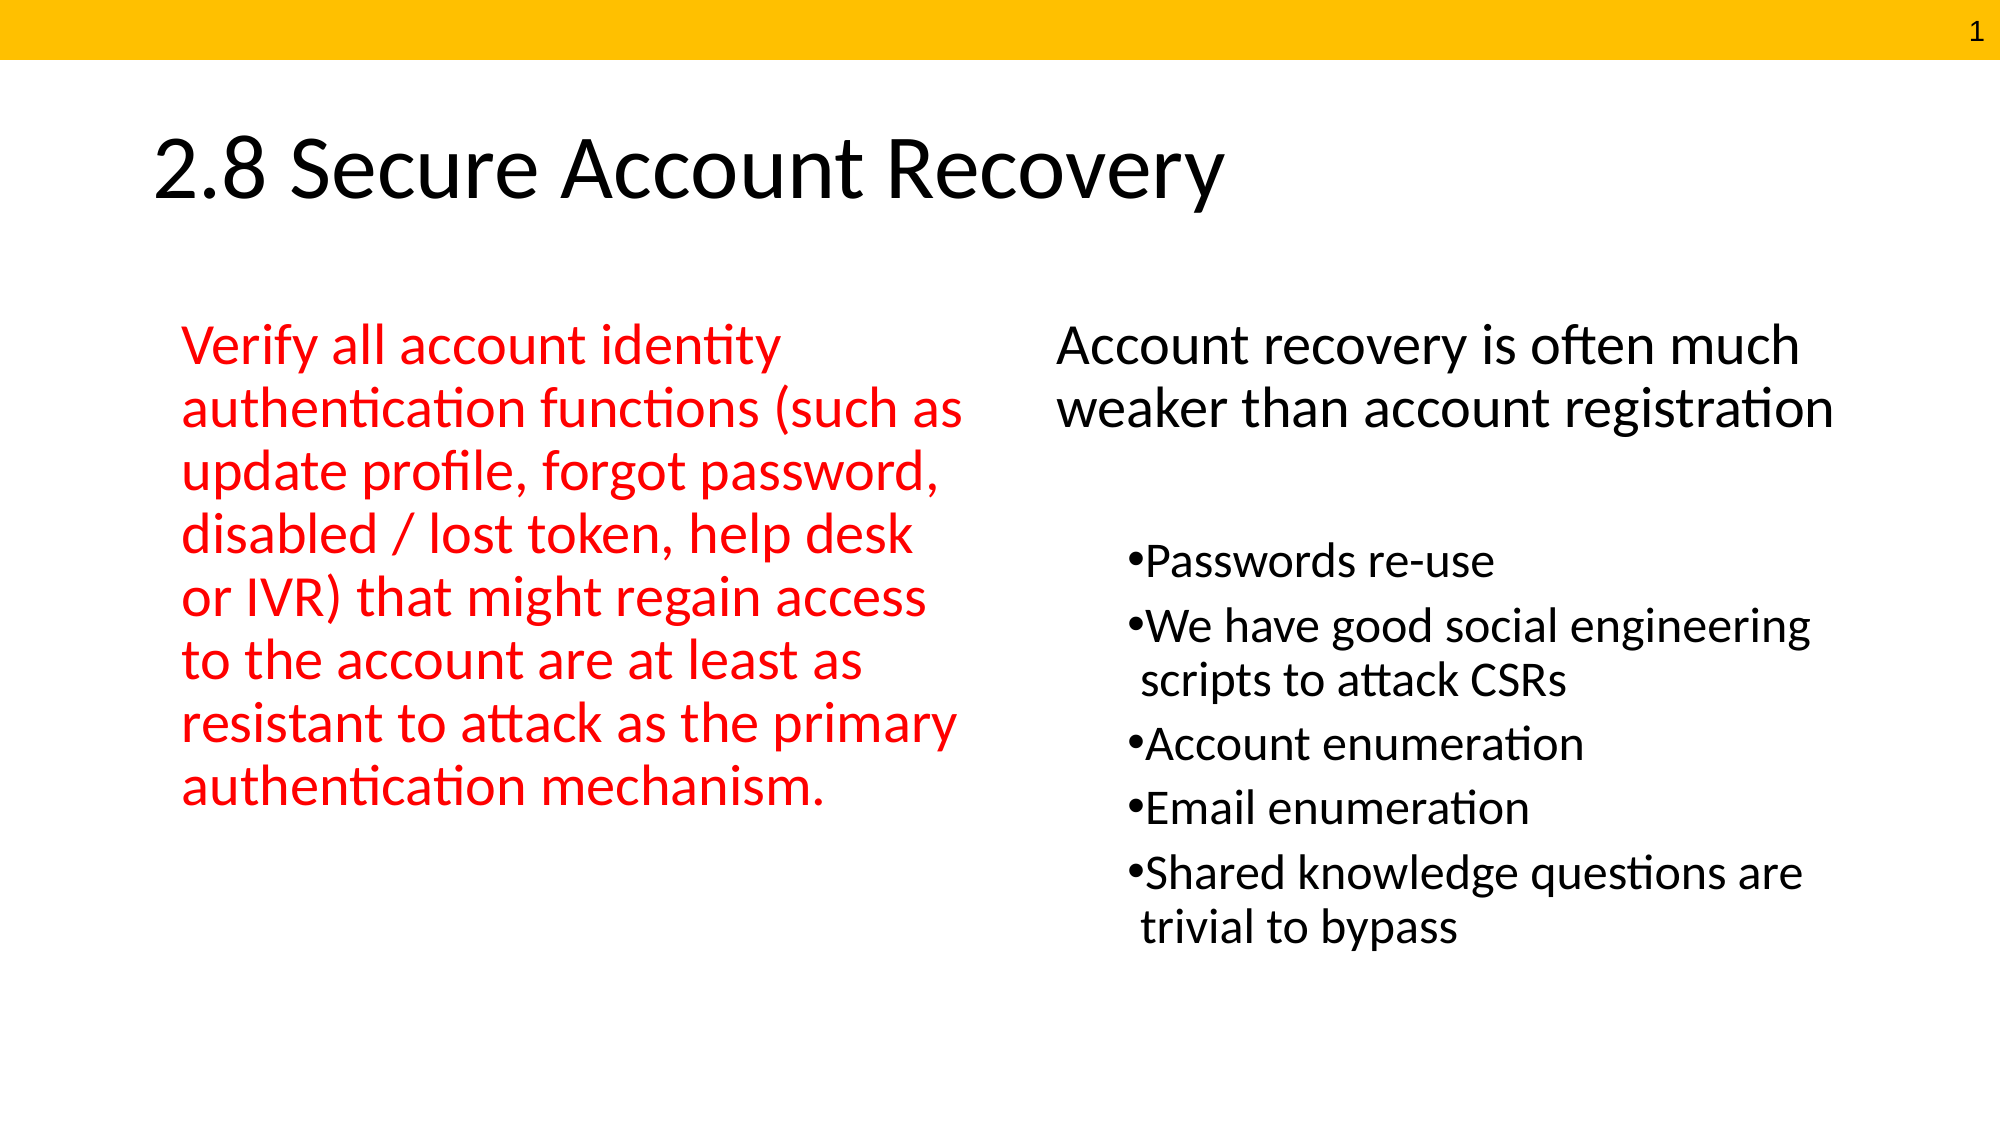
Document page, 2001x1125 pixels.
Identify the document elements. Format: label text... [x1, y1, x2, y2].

list Account recovery is often much weaker than account registration Passwords re-use We have good social engineering scripts to attack CSRs Account enumeration Email enumeration Shared knowledge questions are trivial to bypass [1012, 299, 1863, 1014]
list Verify all account identity authentication functions (such as update profile, forgot password, disabled / lost token, help desk or IVR) that might regain access to the account are at least as resistant to attack as the primary authentication mechanism. [137, 299, 988, 1014]
title 2.8 Secure Account Recovery [137, 59, 1863, 278]
